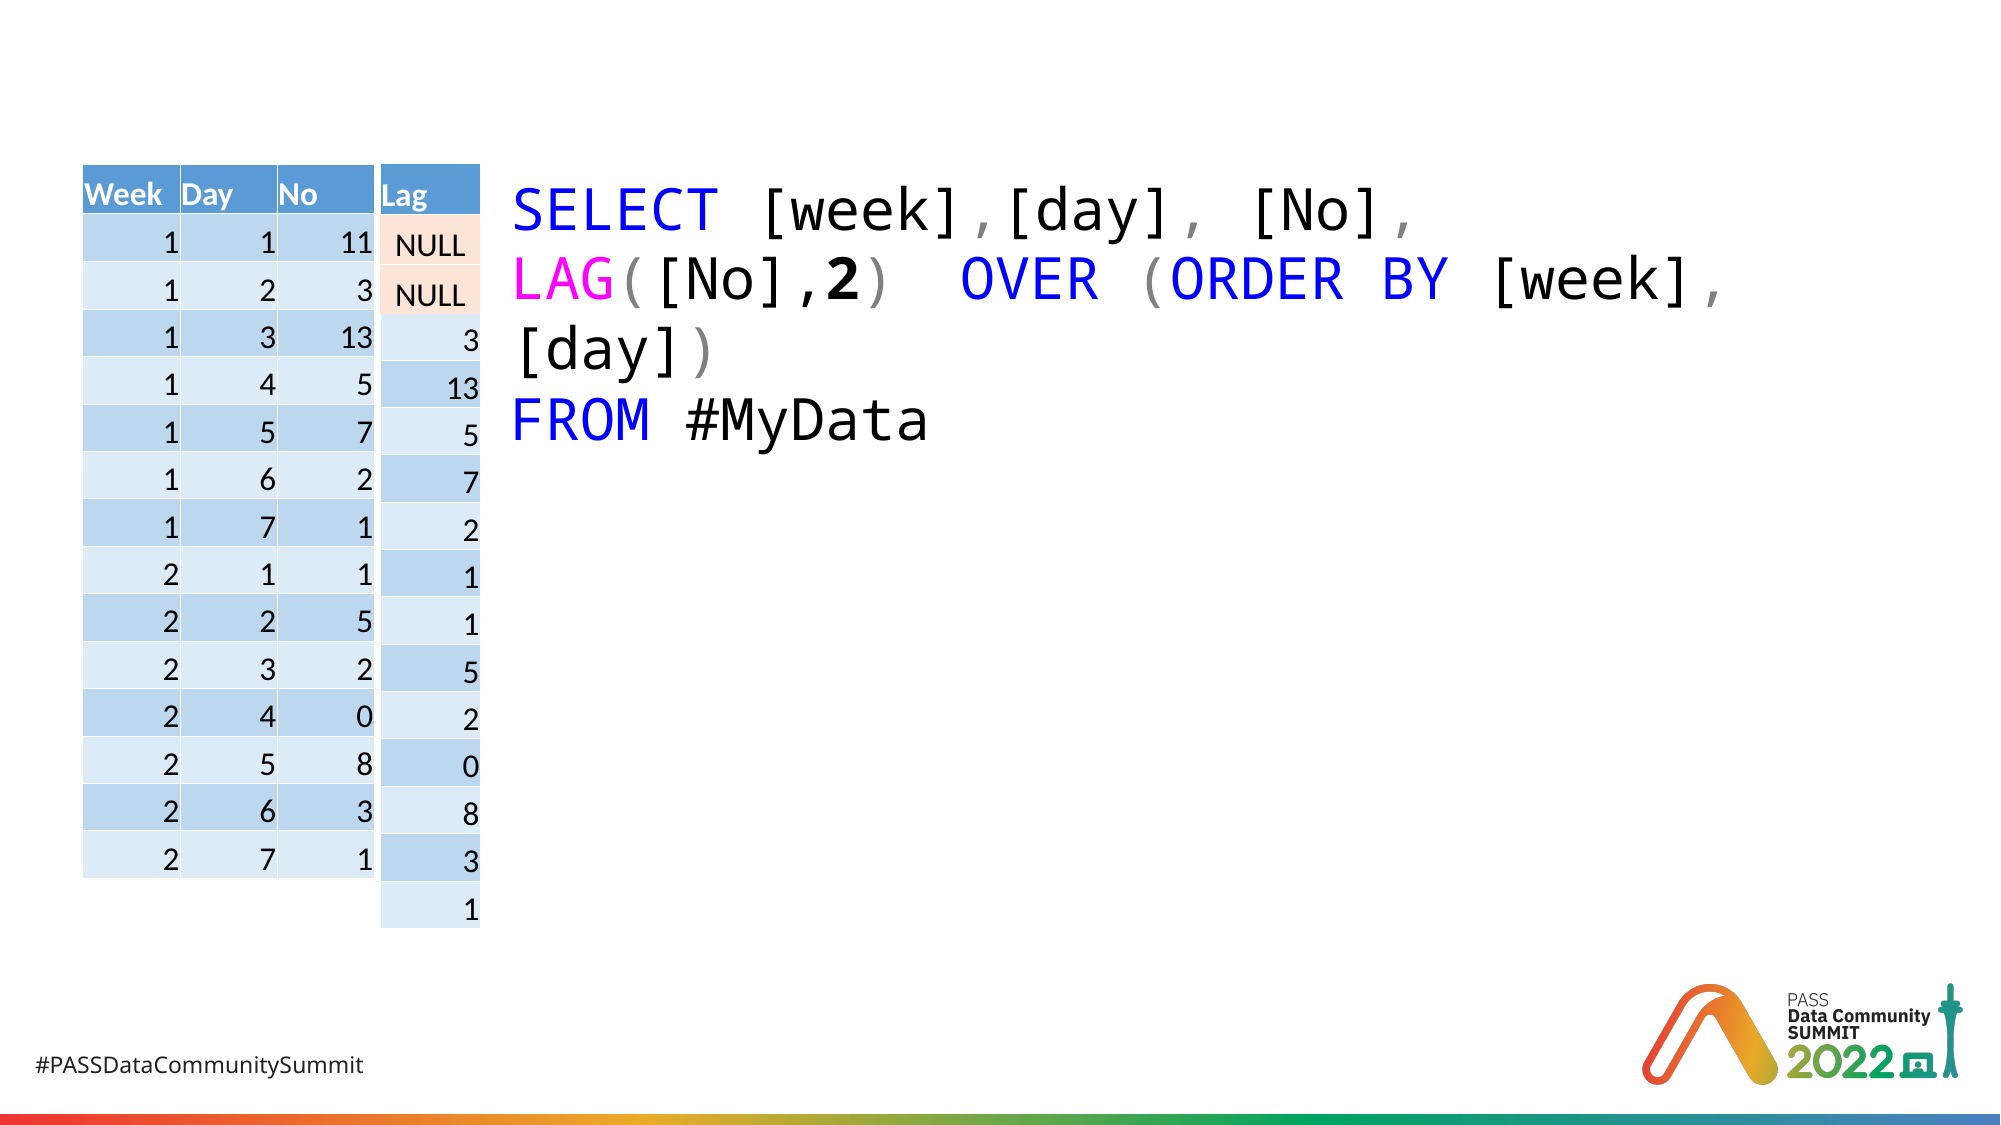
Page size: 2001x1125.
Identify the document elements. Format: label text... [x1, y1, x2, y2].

table_header Day [181, 165, 277, 213]
table_cell 1 [278, 831, 374, 878]
table_header NULL [380, 215, 480, 264]
table_cell 4 [181, 357, 277, 404]
table_cell 3 [181, 310, 277, 356]
table_cell 0 [278, 689, 374, 736]
table_cell 5 [278, 594, 374, 641]
table_cell 5 [278, 357, 374, 404]
table_cell 1 [181, 214, 277, 261]
table_cell 1 [83, 499, 180, 546]
table_cell 2 [278, 642, 374, 688]
table_cell 2 [83, 784, 180, 830]
table_cell 2 [181, 262, 277, 309]
table_cell 3 [381, 834, 480, 881]
table_cell 2 [381, 692, 480, 738]
table_cell 8 [278, 737, 374, 783]
table_cell 1 [83, 262, 180, 309]
table_cell 7 [278, 405, 374, 451]
table_cell 5 [181, 405, 277, 451]
table_cell 8 [381, 787, 480, 833]
table_cell 11 [278, 214, 374, 261]
table_cell 7 [381, 455, 480, 502]
table_cell 1 [83, 405, 180, 451]
table_cell 6 [181, 784, 277, 830]
table_cell 0 [381, 739, 480, 786]
table_cell 1 [83, 357, 180, 404]
table_cell 1 [83, 310, 180, 356]
table_cell 3 [278, 784, 374, 830]
table_cell 3 [278, 262, 374, 309]
table_cell 2 [381, 503, 480, 549]
table_cell 1 [381, 550, 480, 596]
table_cell 1 [278, 499, 374, 546]
table_cell 2 [83, 594, 180, 641]
table_header Lag [381, 164, 480, 214]
table_cell 5 [381, 645, 480, 691]
text_box SELECT [week],[day], [No], LAG([No],2) OVER (ORDER BY [week],[day]) FROM #MyData [495, 164, 1950, 459]
table_cell 7 [181, 831, 277, 878]
table_cell 4 [181, 689, 277, 736]
table_cell 2 [278, 452, 374, 498]
table_header No [278, 165, 374, 213]
table_cell 1 [381, 597, 480, 644]
table_cell 2 [83, 642, 180, 688]
table_cell 6 [181, 452, 277, 498]
table_cell 2 [83, 831, 180, 878]
table_cell 13 [381, 361, 480, 407]
table_cell 3 [181, 642, 277, 688]
table_cell 1 [381, 882, 480, 928]
table_cell 1 [181, 547, 277, 593]
table_cell 5 [181, 737, 277, 783]
table_cell 1 [278, 547, 374, 593]
table_header NULL [380, 265, 480, 314]
table_cell 7 [181, 499, 277, 546]
table_cell 2 [181, 594, 277, 641]
picture [1642, 983, 1963, 1085]
table_cell 13 [278, 310, 374, 356]
table_cell 5 [381, 408, 480, 454]
picture [0, 1114, 2000, 1125]
table_header Week [83, 165, 180, 213]
table_cell 2 [83, 737, 180, 783]
table_cell 2 [83, 689, 180, 736]
table_cell 3 [381, 314, 480, 360]
table_cell 1 [83, 452, 180, 498]
table_cell 1 [83, 214, 180, 261]
table_cell 2 [83, 547, 180, 593]
